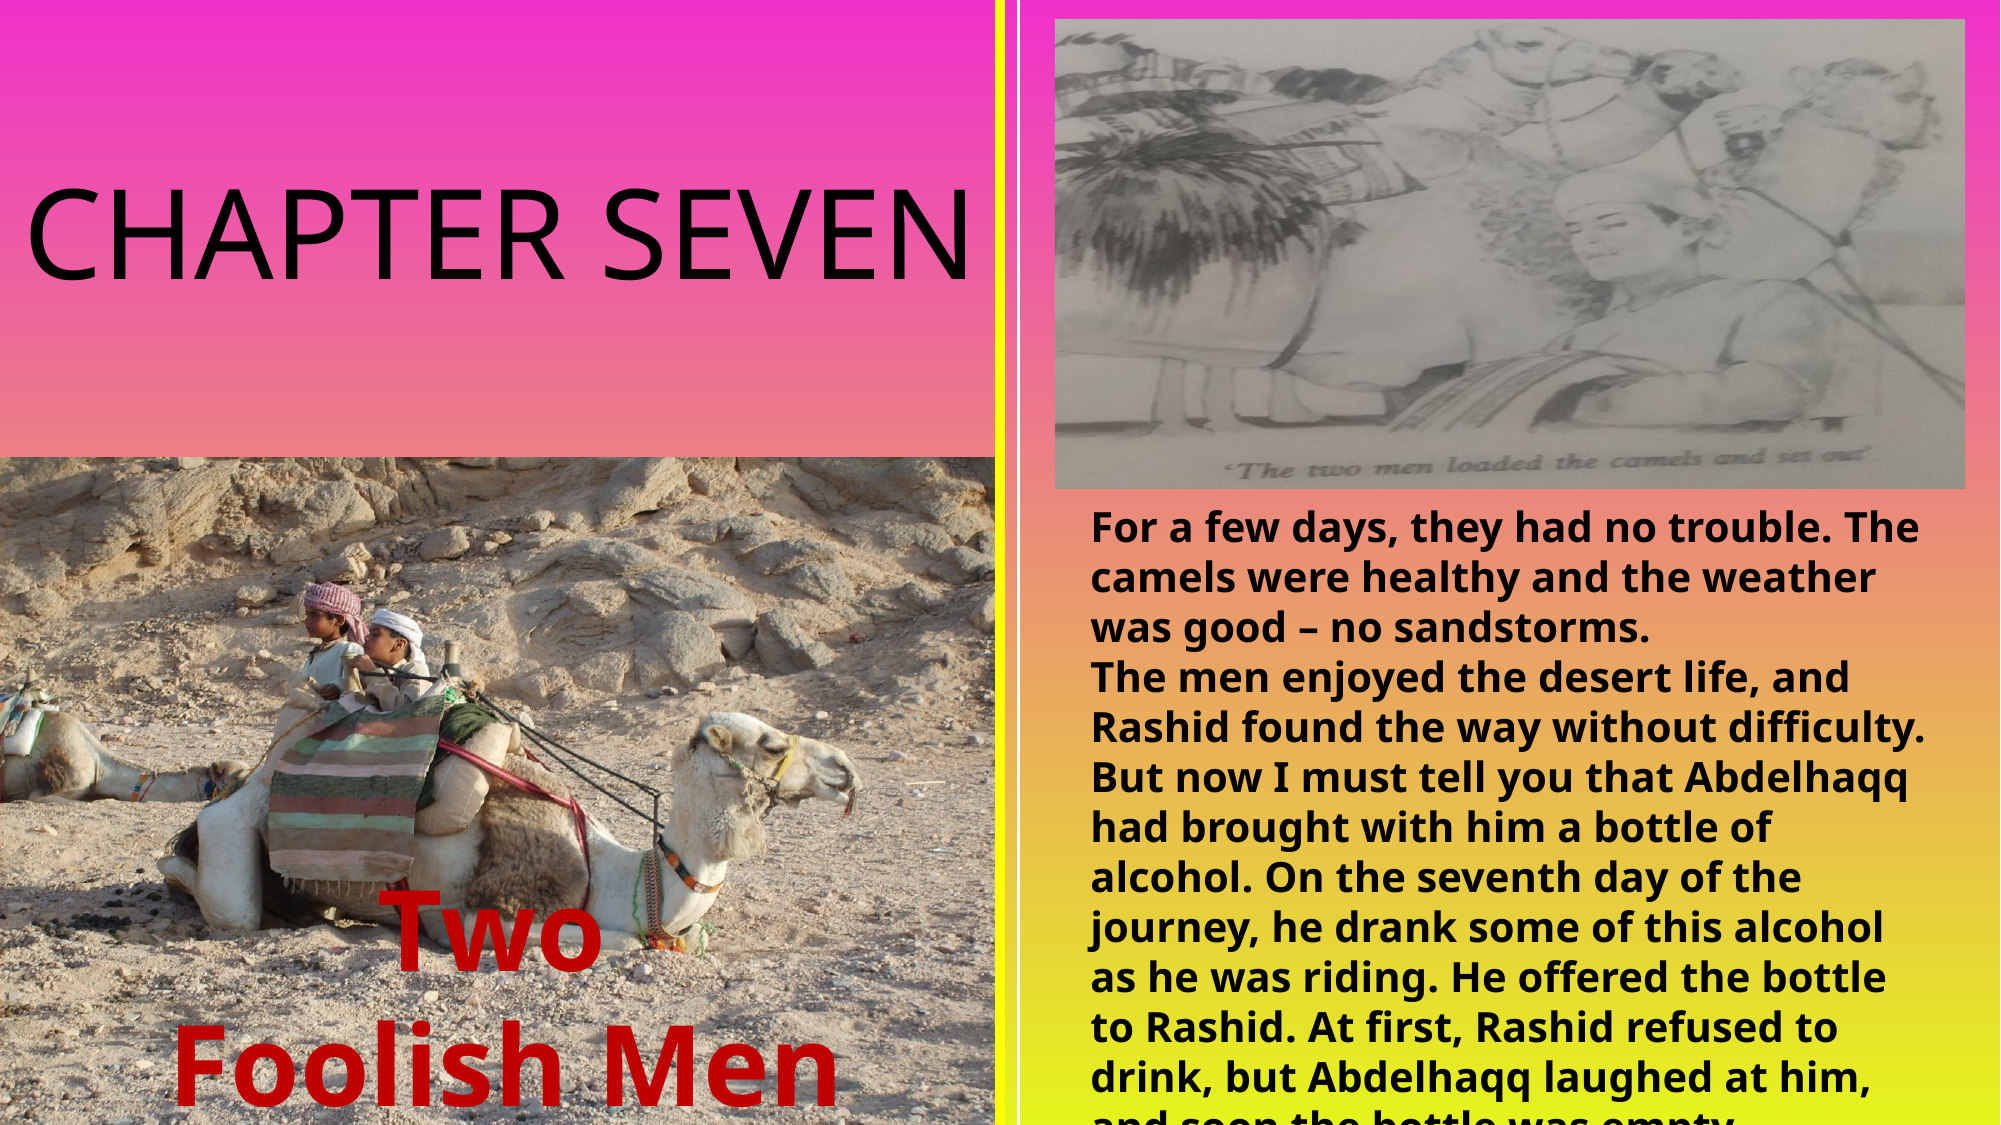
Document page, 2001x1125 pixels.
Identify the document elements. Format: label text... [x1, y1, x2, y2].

text_box [1005, 0, 1018, 1125]
text_box CHAPTER SEVEN Two Foolish Men [8, 146, 999, 457]
text_box For a few days, they had no trouble. The camels were healthy and the weather was good – no sandstorms. The men enjoyed the desert life, and Rashid found the way without difficulty. But now I must tell you that Abdelhaqq had brought with him a bottle of alcohol. On the seventh day of the journey, he drank some of this alcohol as he was riding. He offered the bottle to Rashid. At first, Rashid refused to drink, but Abdelhaqq laughed at him, and soon the bottle was empty. [1075, 493, 1945, 1125]
text_box CHAPTER SEVEN Two Foolish Men [1001, 146, 1005, 1125]
picture [1054, 18, 1966, 489]
picture [0, 457, 999, 1125]
text_box [0, 0, 995, 457]
text_box [1019, 0, 2000, 1125]
